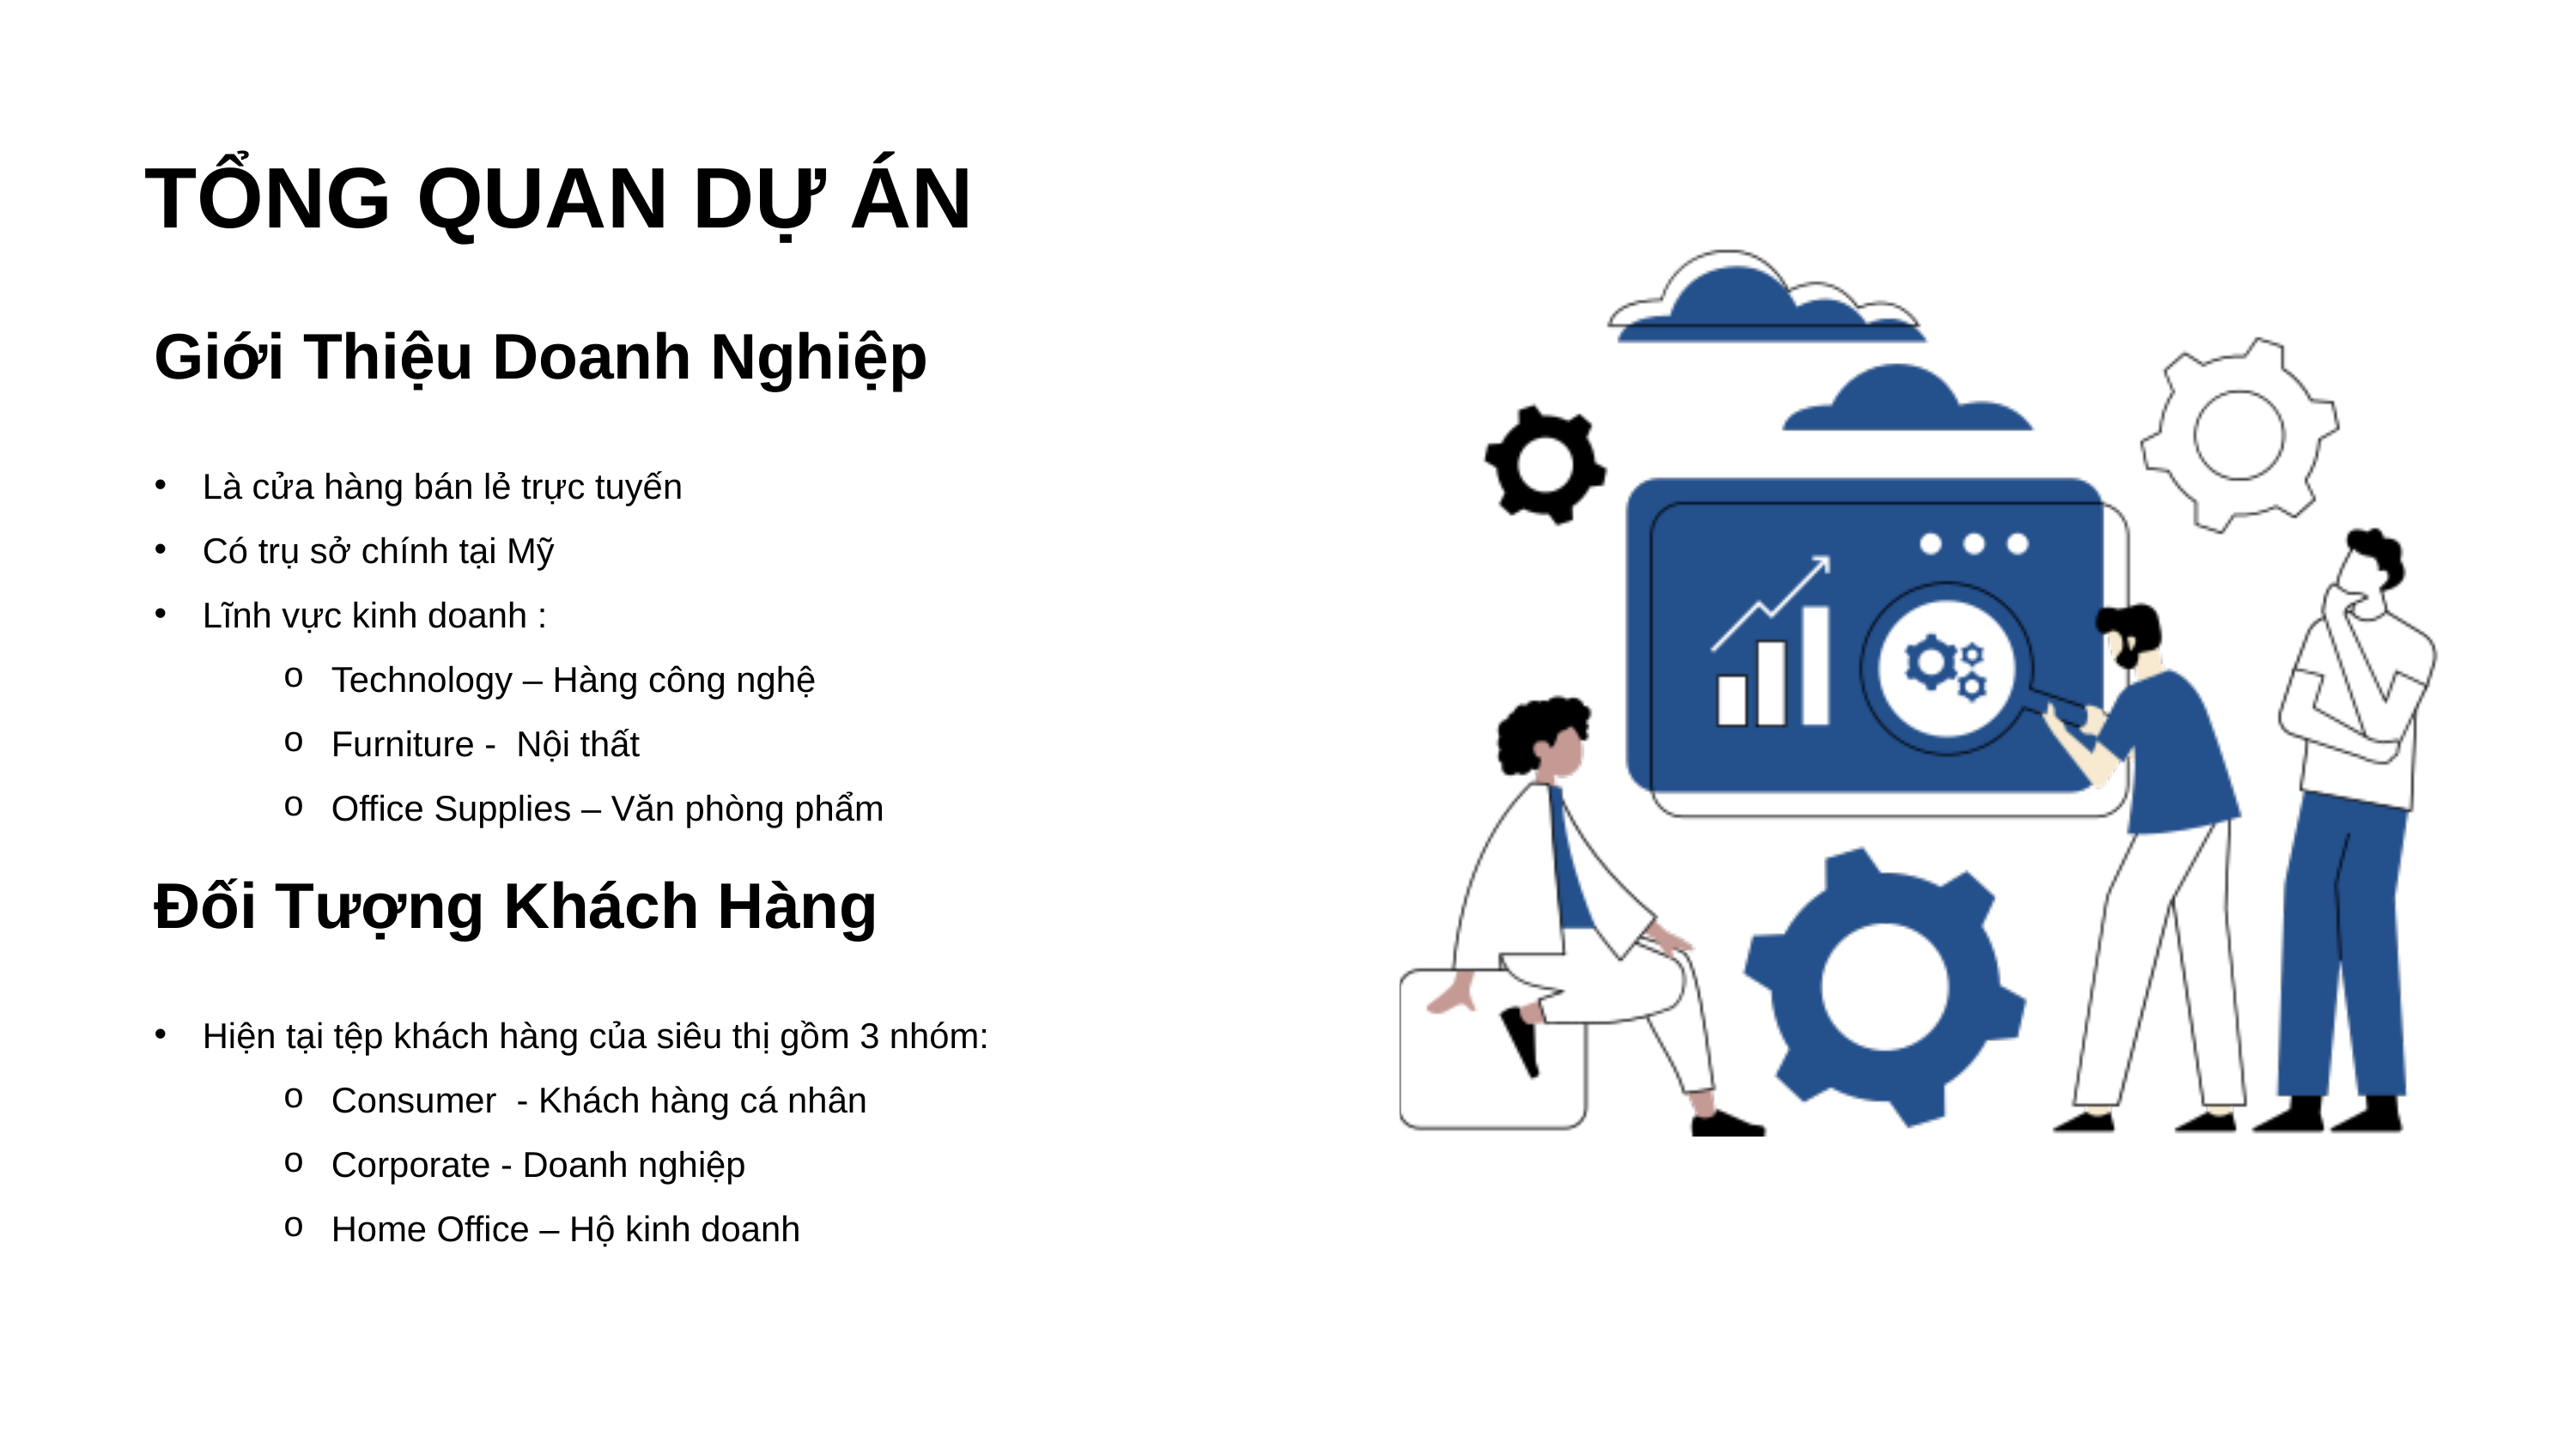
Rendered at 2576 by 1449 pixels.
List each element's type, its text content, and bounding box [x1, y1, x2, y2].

text_box [1399, 246, 2441, 1137]
text_box TỔNG QUAN DỰ ÁN [144, 124, 1289, 246]
text_box Đối Tượng Khách Hàng Hiện tại tệp khách hàng của siêu thị gồm 3 nhóm: Consumer - Khách hàng cá nhân Corporate - Doanh nghiệp Home Office – Hộ kinh doanh [154, 890, 1288, 1249]
text_box Giới Thiệu Doanh Nghiệp Là cửa hàng bán lẻ trực tuyến Có trụ sở chính tại Mỹ Lĩnh vực kinh doanh : Technology – Hàng công nghệ Furniture - Nội thất Office Supplies – Văn phòng phẩm [154, 341, 1288, 828]
